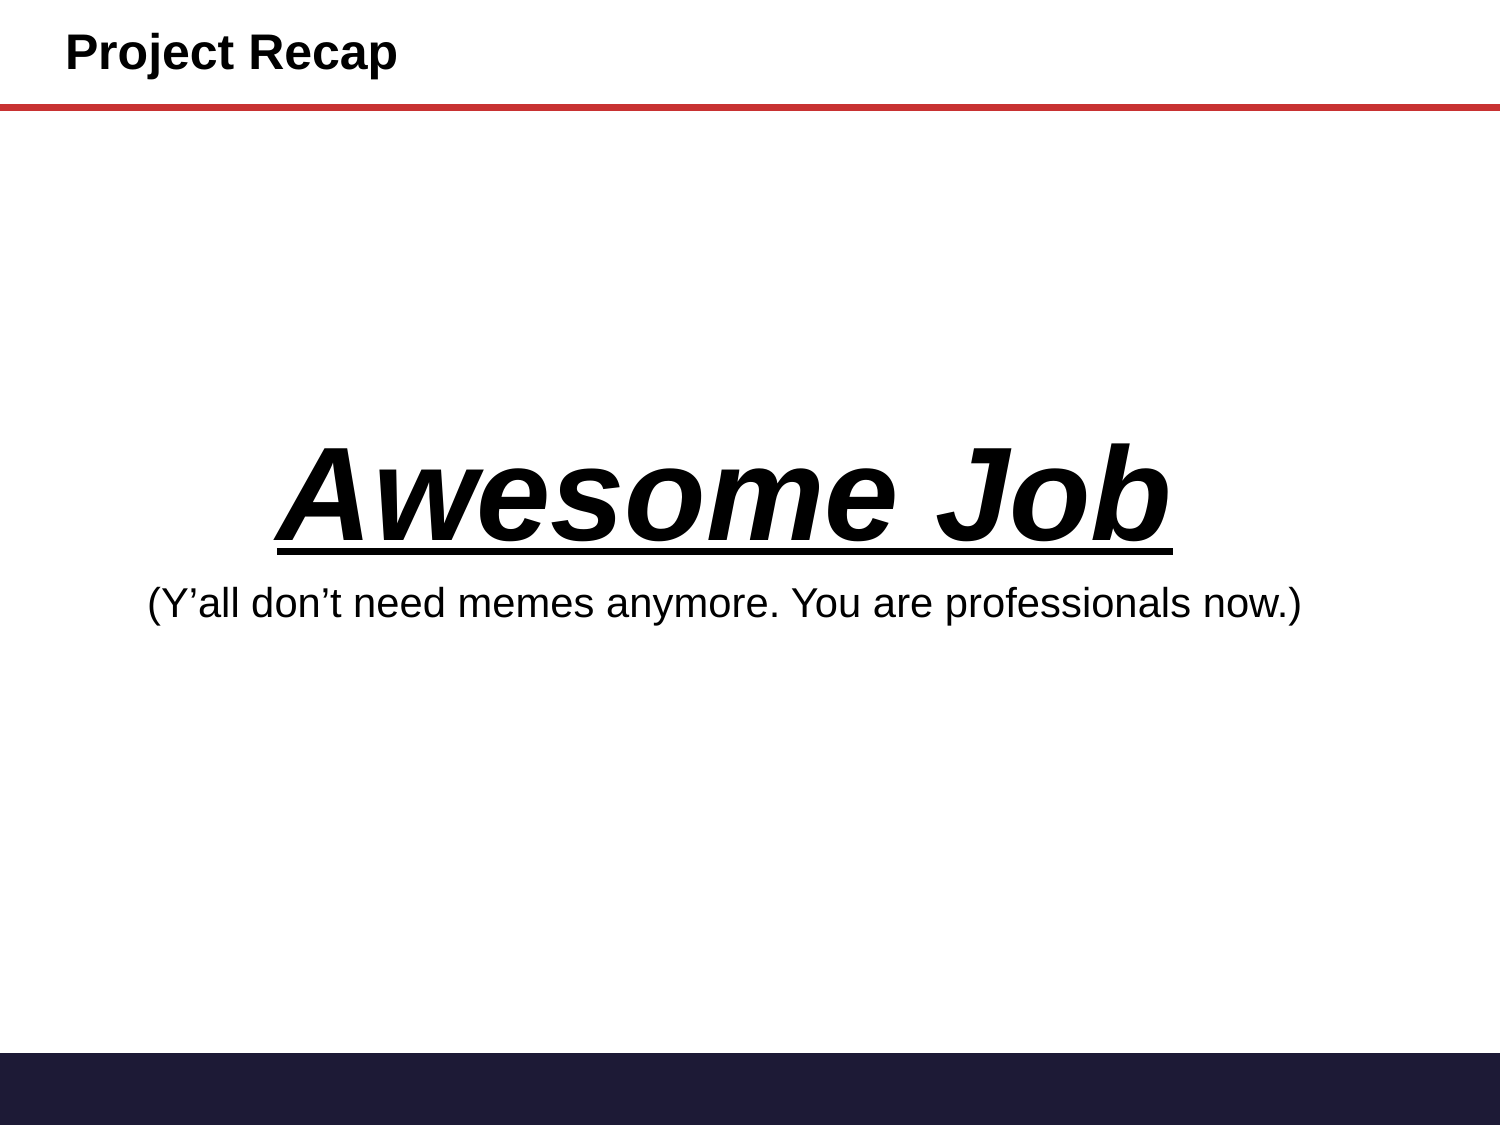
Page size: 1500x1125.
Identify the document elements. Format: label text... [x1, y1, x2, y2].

text_box Awesome Job (Y’all don’t need memes anymore. You are professionals now.) [49, 399, 1400, 688]
title Project Recap [50, 0, 948, 108]
